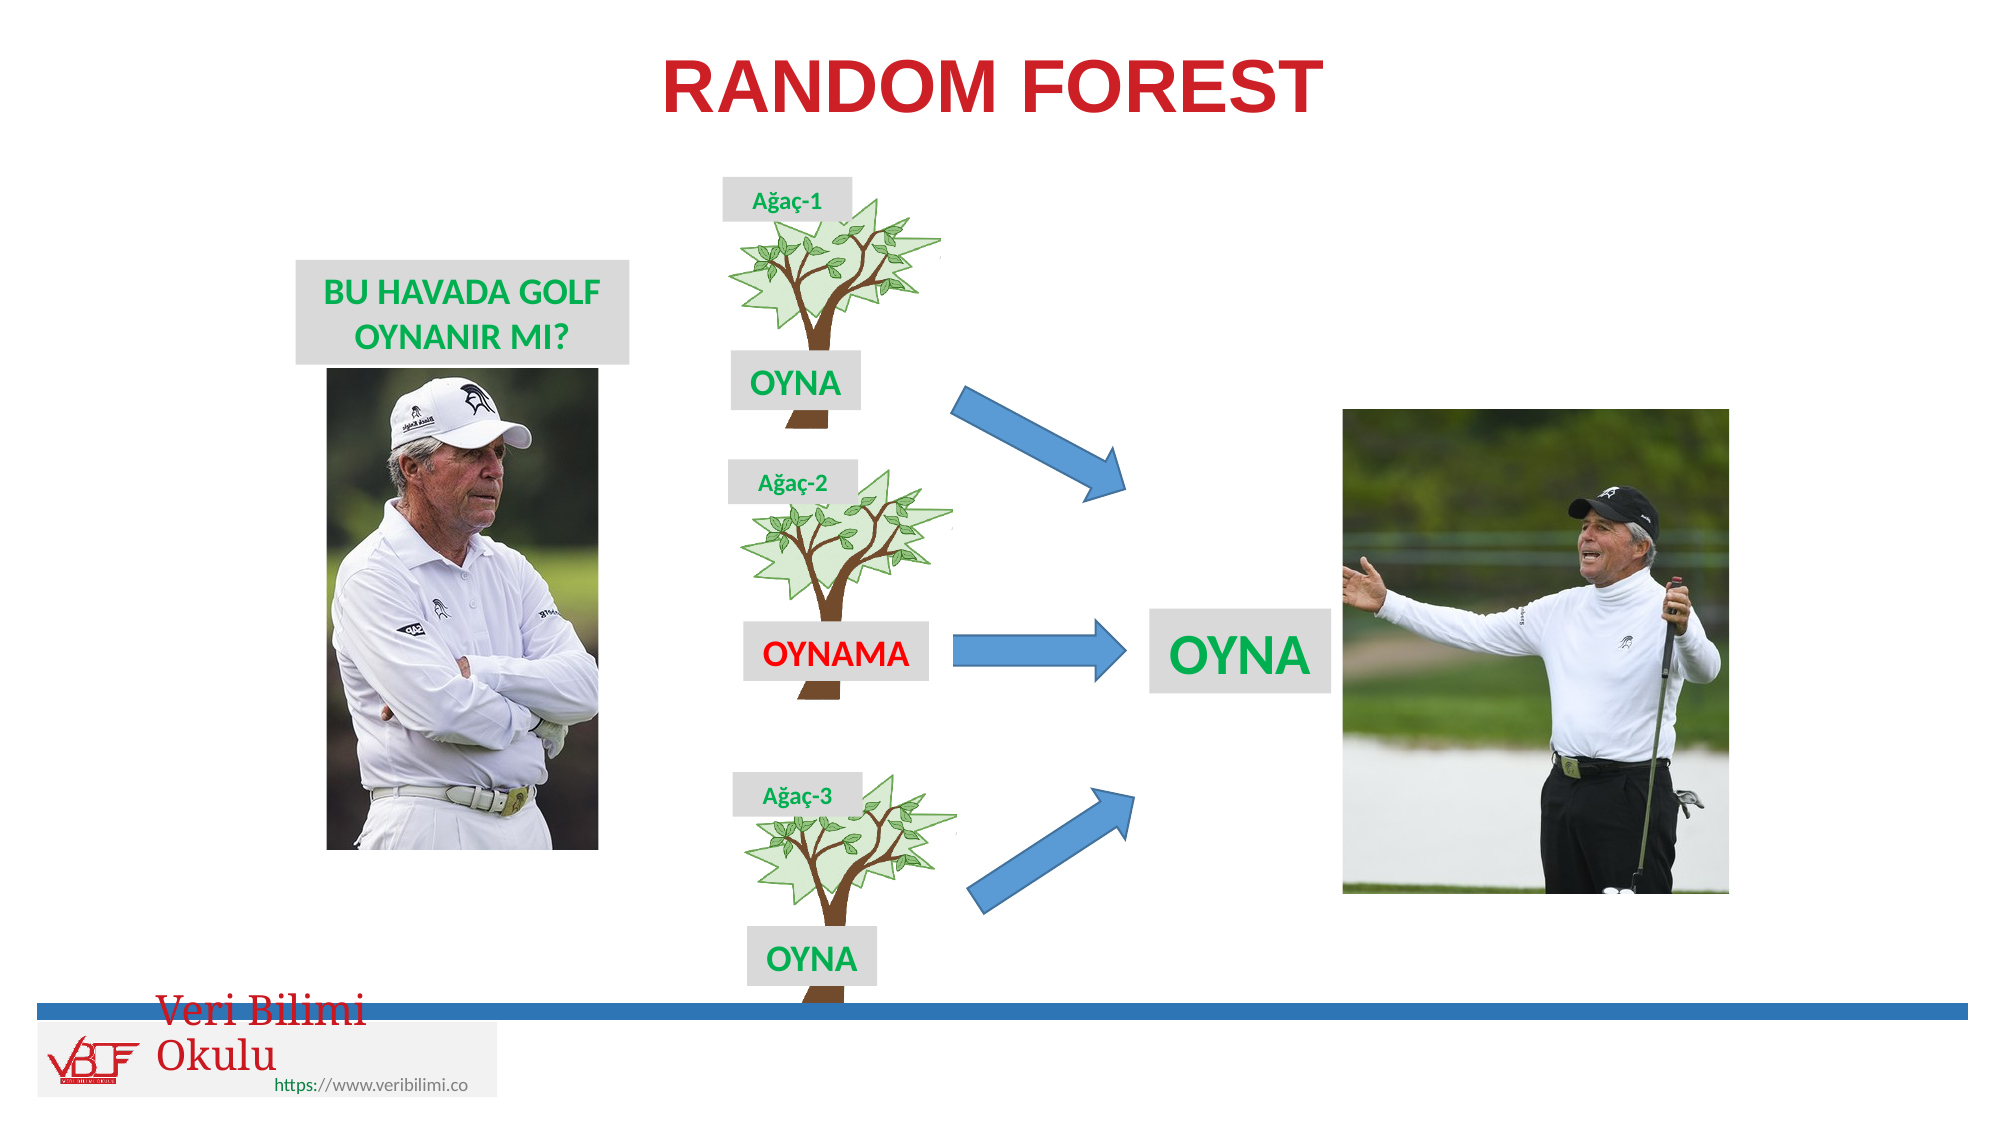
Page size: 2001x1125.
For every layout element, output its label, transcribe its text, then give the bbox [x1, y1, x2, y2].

text_box BU HAVADA GOLF OYNANIR MI? [295, 259, 630, 365]
picture [326, 367, 599, 850]
text_box [966, 787, 1136, 916]
text_box RANDOM FOREST [480, 30, 1431, 135]
text_box [953, 617, 1128, 684]
text_box OYNA [1149, 608, 1332, 694]
picture [1342, 409, 1730, 894]
text_box [949, 385, 1127, 504]
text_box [37, 1022, 537, 1103]
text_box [732, 771, 957, 1006]
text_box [728, 459, 953, 701]
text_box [722, 176, 941, 430]
